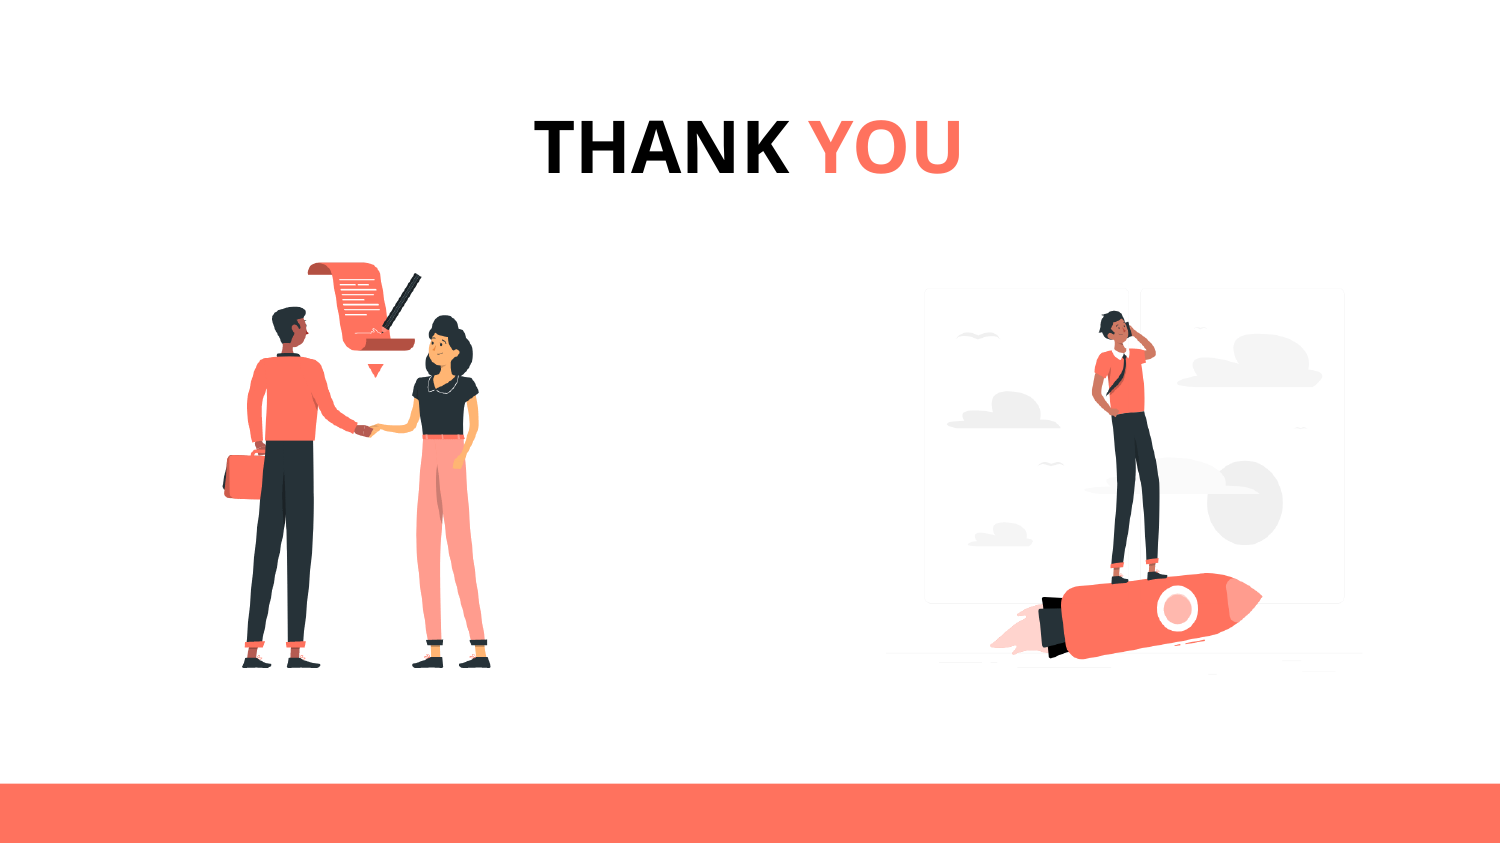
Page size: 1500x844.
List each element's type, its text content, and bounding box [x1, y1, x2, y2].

picture [193, 226, 527, 710]
title THANK YOU [97, 107, 1402, 181]
picture [885, 226, 1363, 710]
